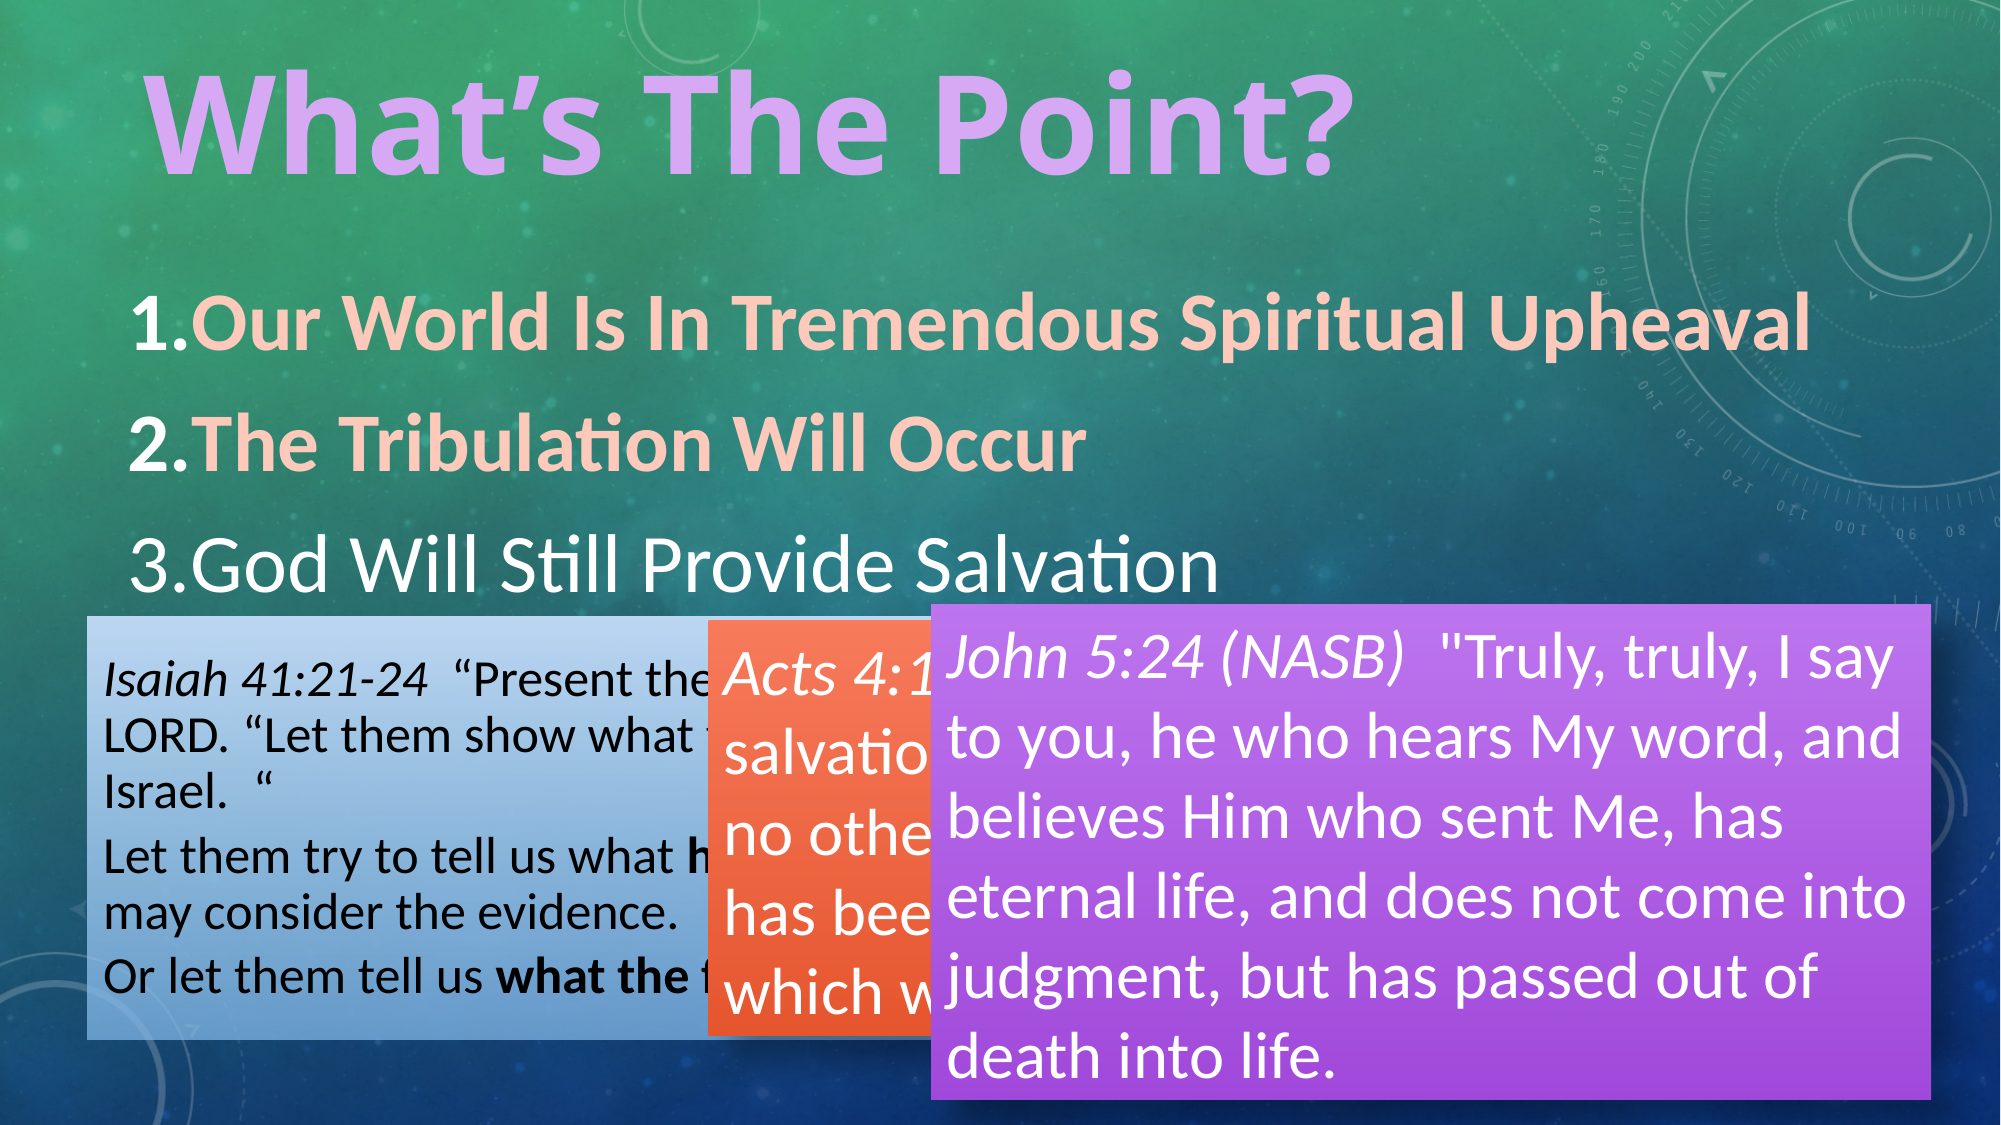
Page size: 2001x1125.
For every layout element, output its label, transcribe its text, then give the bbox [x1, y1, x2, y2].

title What’s The Point? [128, 0, 1791, 239]
text_box John 5:24 (NASB) "Truly, truly, I say to you, he who hears My word, and believes Him who sent Me, has eternal life, and does not come into judgment, but has passed out of death into life. [931, 604, 1932, 1100]
list Our World Is In Tremendous Spiritual Upheaval The Tribulation Will Occur God Will Still Provide Salvation [112, 259, 1944, 615]
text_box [87, 615, 1349, 1041]
picture [0, 0, 2001, 1125]
